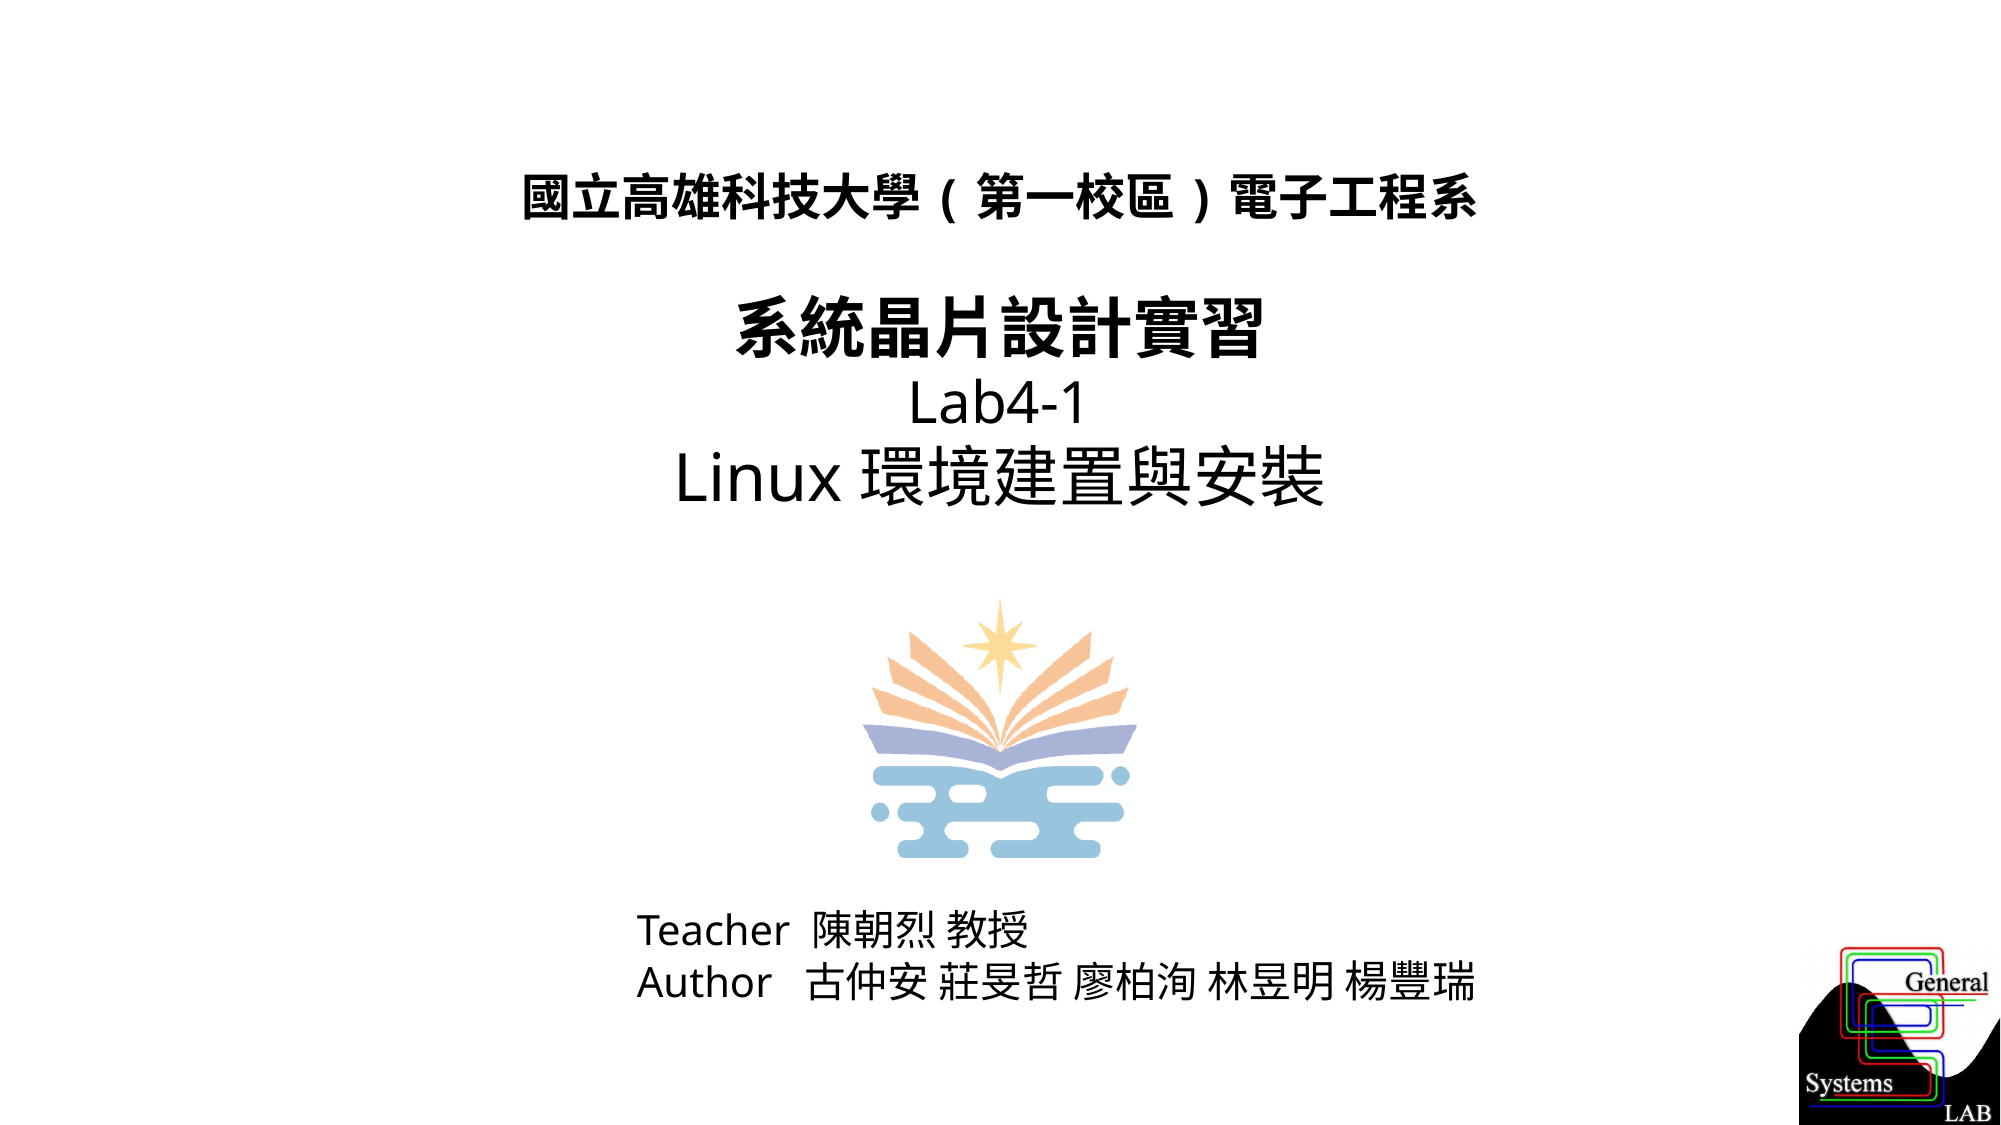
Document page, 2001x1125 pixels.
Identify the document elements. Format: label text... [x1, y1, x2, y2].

text_box 國立高雄科技大學(第一校區)電子工程系 系統晶片設計實習 Lab4-1 Linux環境建置與安裝 [150, 137, 1850, 544]
text_box Teacher 陳朝烈 教授 Author 古仲安 莊旻哲 廖柏洵 林昱明 楊豐瑞 [621, 893, 1497, 1017]
picture [1799, 943, 2001, 1125]
